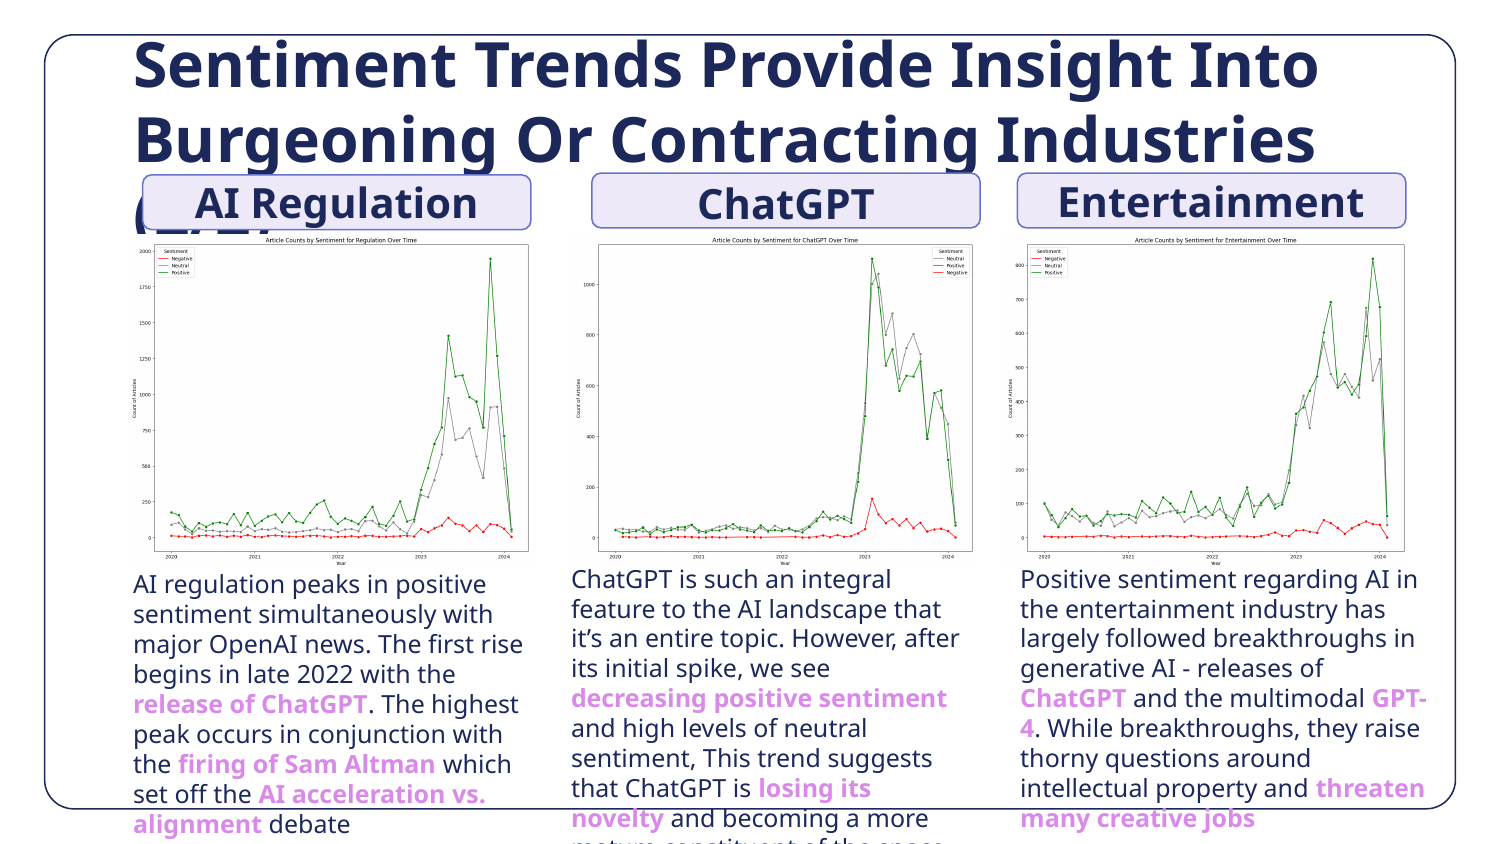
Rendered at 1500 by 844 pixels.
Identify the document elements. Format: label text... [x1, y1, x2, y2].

picture [572, 234, 975, 569]
subtitle Positive sentiment regarding AI in the entertainment industry has largely followed breakthroughs in generative AI - releases of ChatGPT and the multimodal GPT-4. While breakthroughs, they raise thorny questions around intellectual property and threaten many creative jobs [1005, 548, 1447, 806]
subtitle AI regulation peaks in positive sentiment simultaneously with major OpenAI news. The first rise begins in late 2022 with the release of ChatGPT. The highest peak occurs in conjunction with the firing of Sam Altman which set off the AI acceleration vs. alignment debate [118, 553, 560, 811]
subtitle ChatGPT [591, 175, 981, 231]
picture [1004, 234, 1407, 569]
title Sentiment Trends Provide Insight Into Burgeoning Or Contracting Industries (2/2) [118, 10, 1419, 176]
picture [129, 234, 532, 569]
subtitle AI Regulation [142, 174, 531, 230]
subtitle ChatGPT is such an integral feature to the AI landscape that it’s an entire topic. However, after its initial spike, we see decreasing positive sentiment and high levels of neutral sentiment, This trend suggests that ChatGPT is losing its novelty and becoming a more mature constituent of the space [556, 548, 981, 806]
subtitle Entertainment [1016, 173, 1405, 228]
